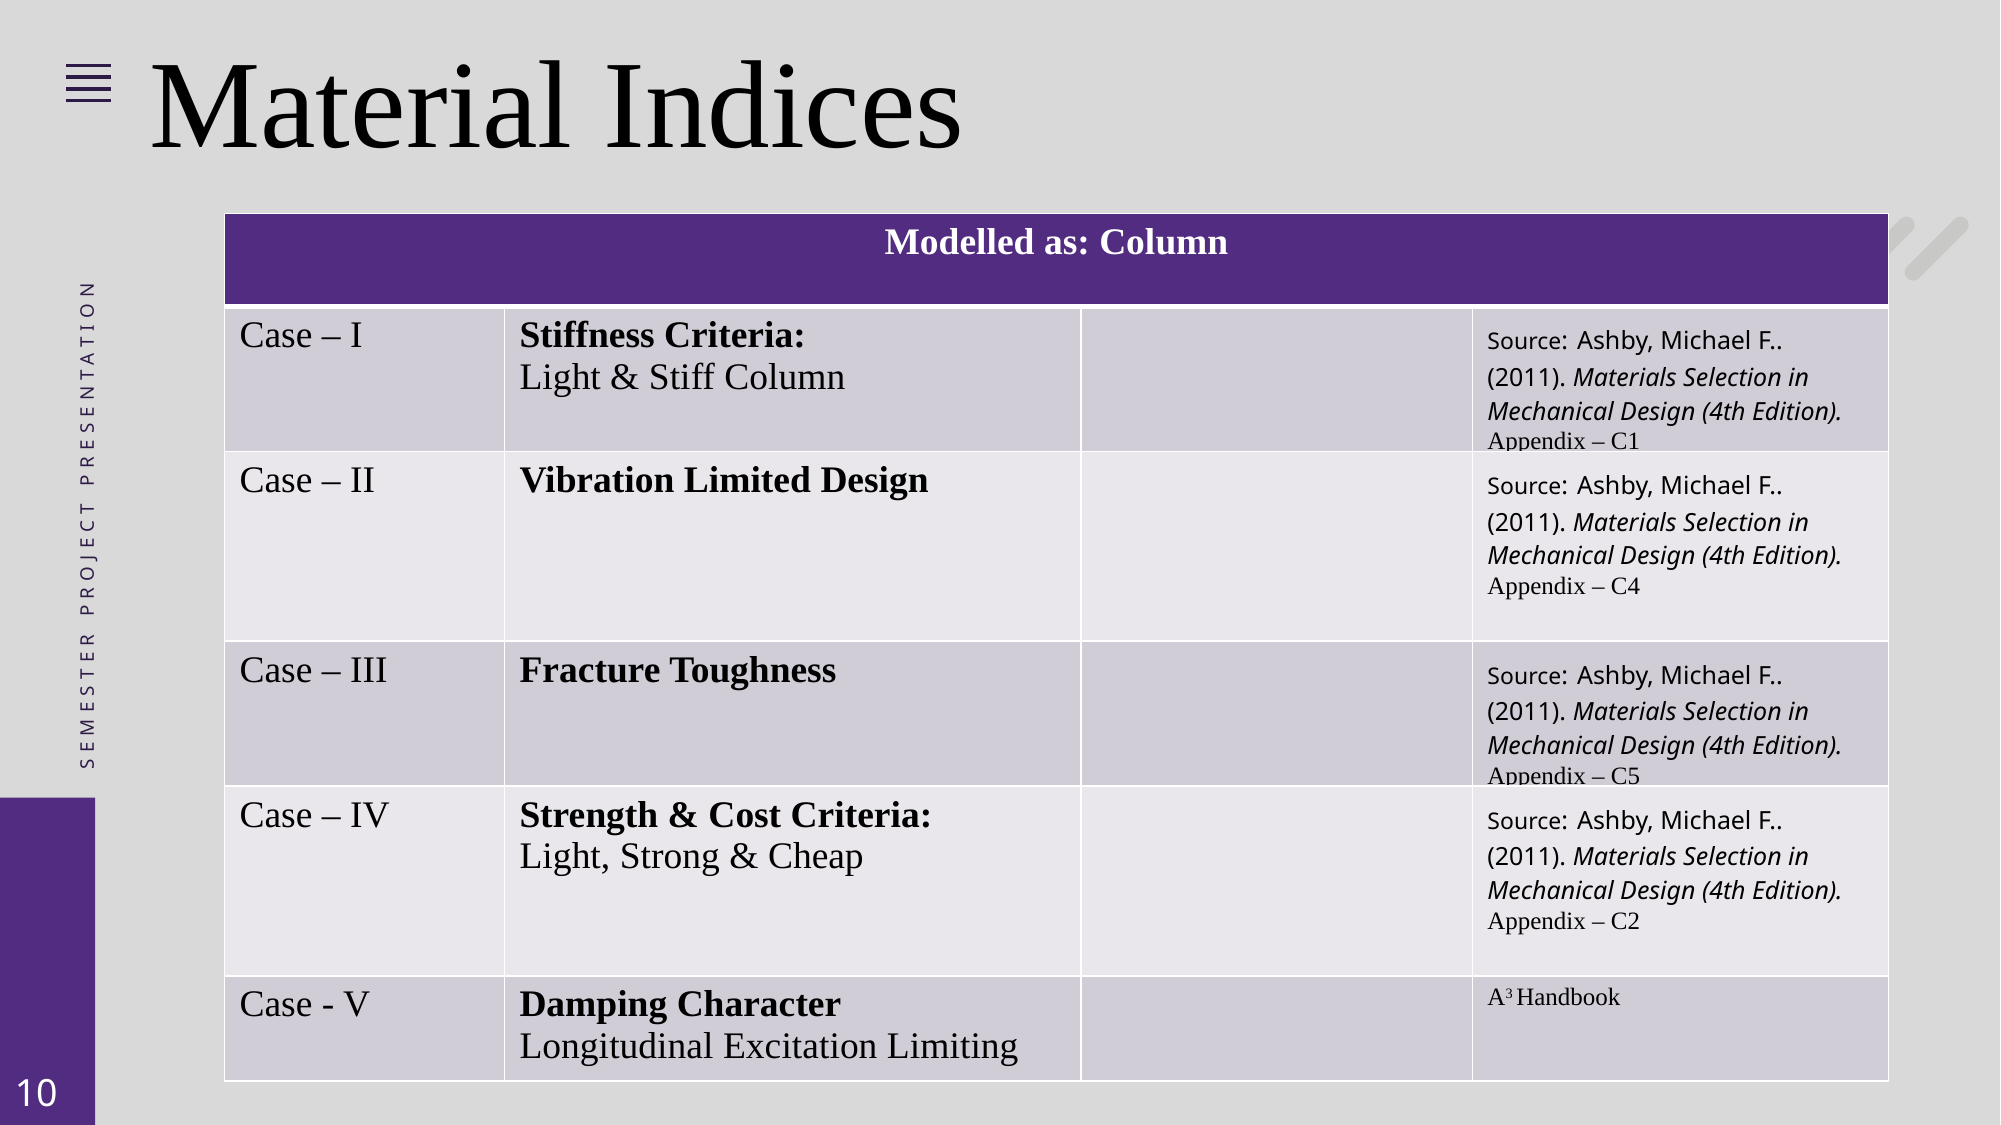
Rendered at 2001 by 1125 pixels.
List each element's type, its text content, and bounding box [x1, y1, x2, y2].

list SEMESTER PROJECT PRESENTATION [75, 141, 98, 770]
text_box 10 [0, 1061, 75, 1122]
picture [224, 886, 731, 1045]
text_box Material Indices [134, 15, 1945, 180]
